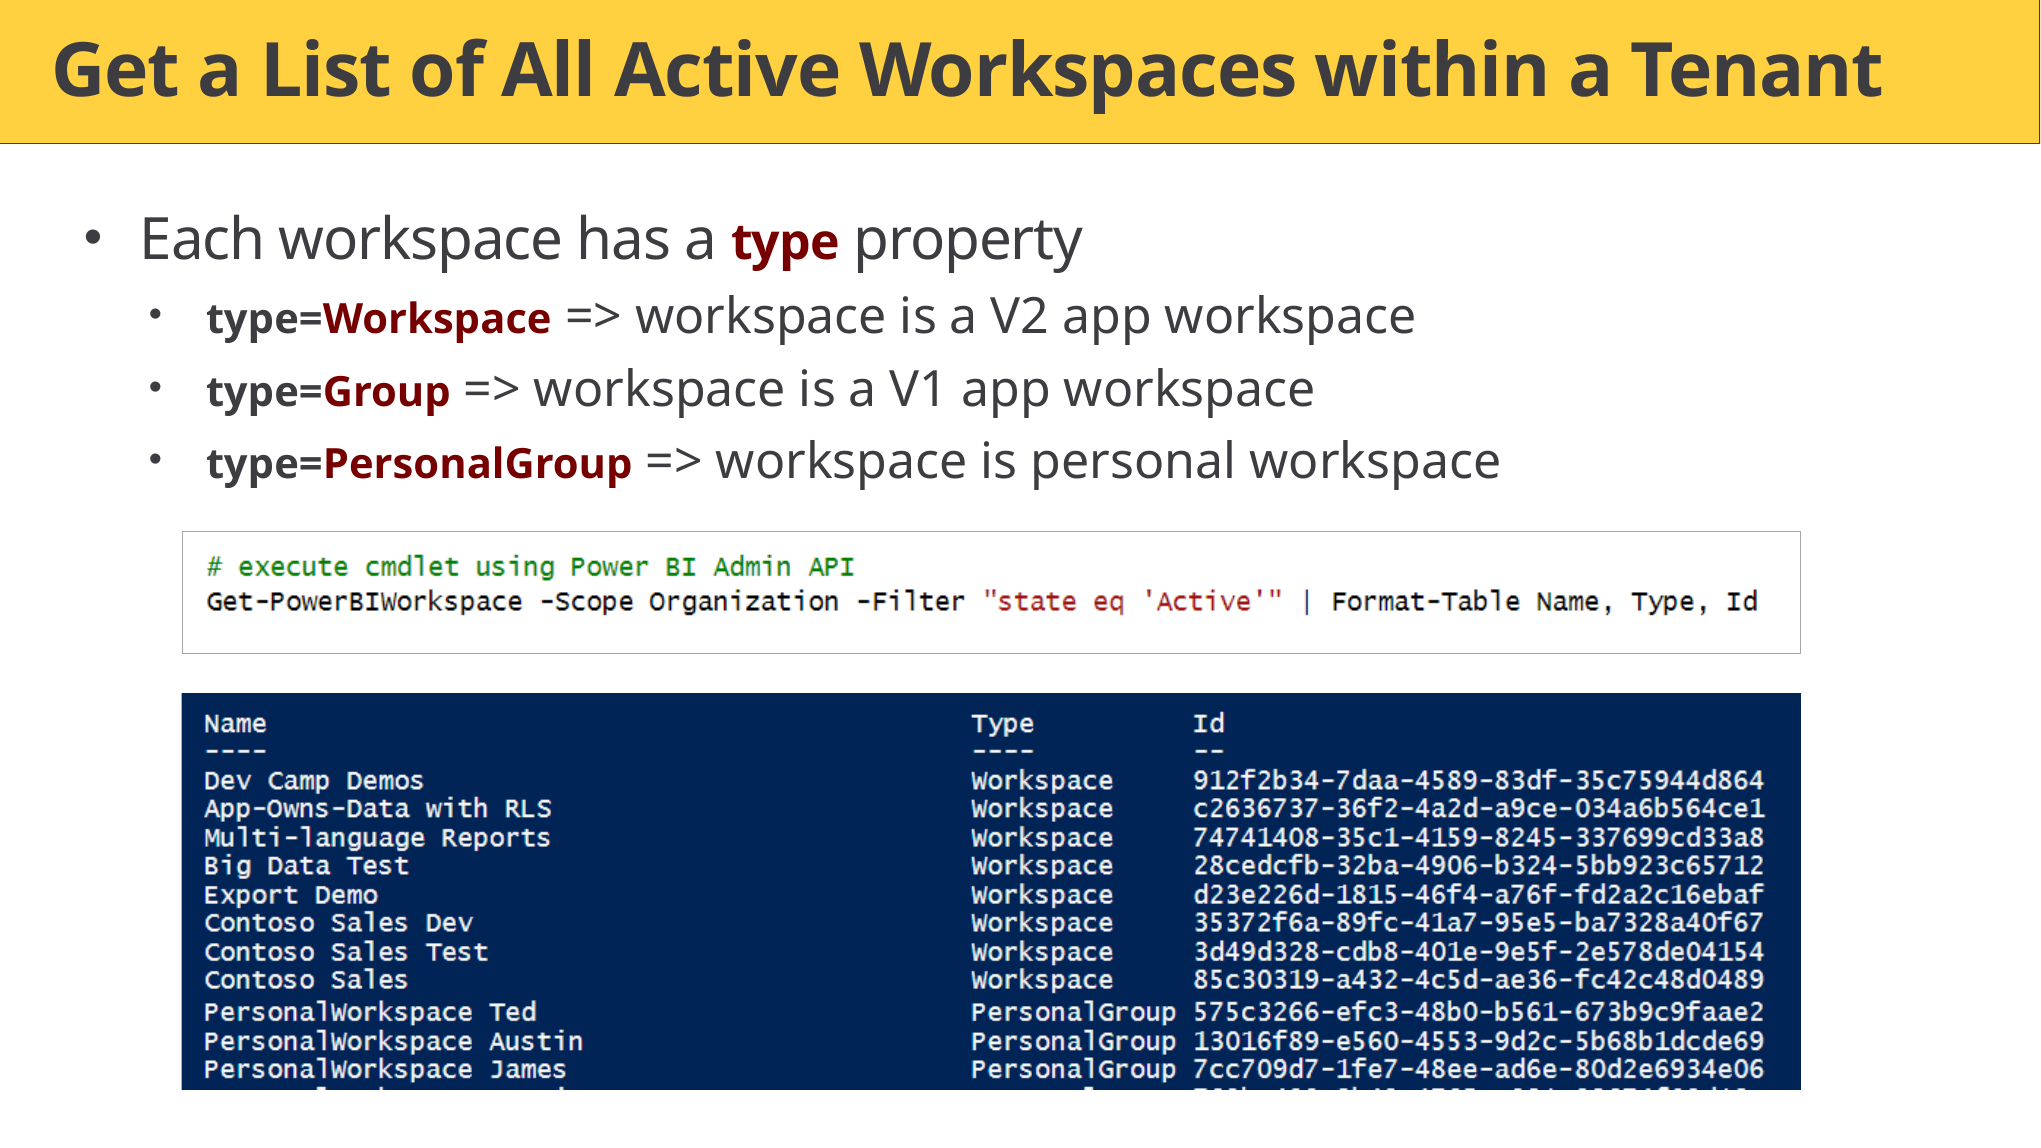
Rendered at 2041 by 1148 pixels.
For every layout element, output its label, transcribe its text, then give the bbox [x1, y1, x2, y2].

picture [182, 530, 1801, 654]
list Each workspace has a type property type=Workspace => workspace is a V2 app workspace type=Group => workspace is a V1 app workspace type=PersonalGroup => workspace is personal workspace [83, 201, 1988, 639]
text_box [181, 693, 1801, 1090]
title Get a List of All Active Workspaces within a Tenant [51, 31, 1988, 113]
